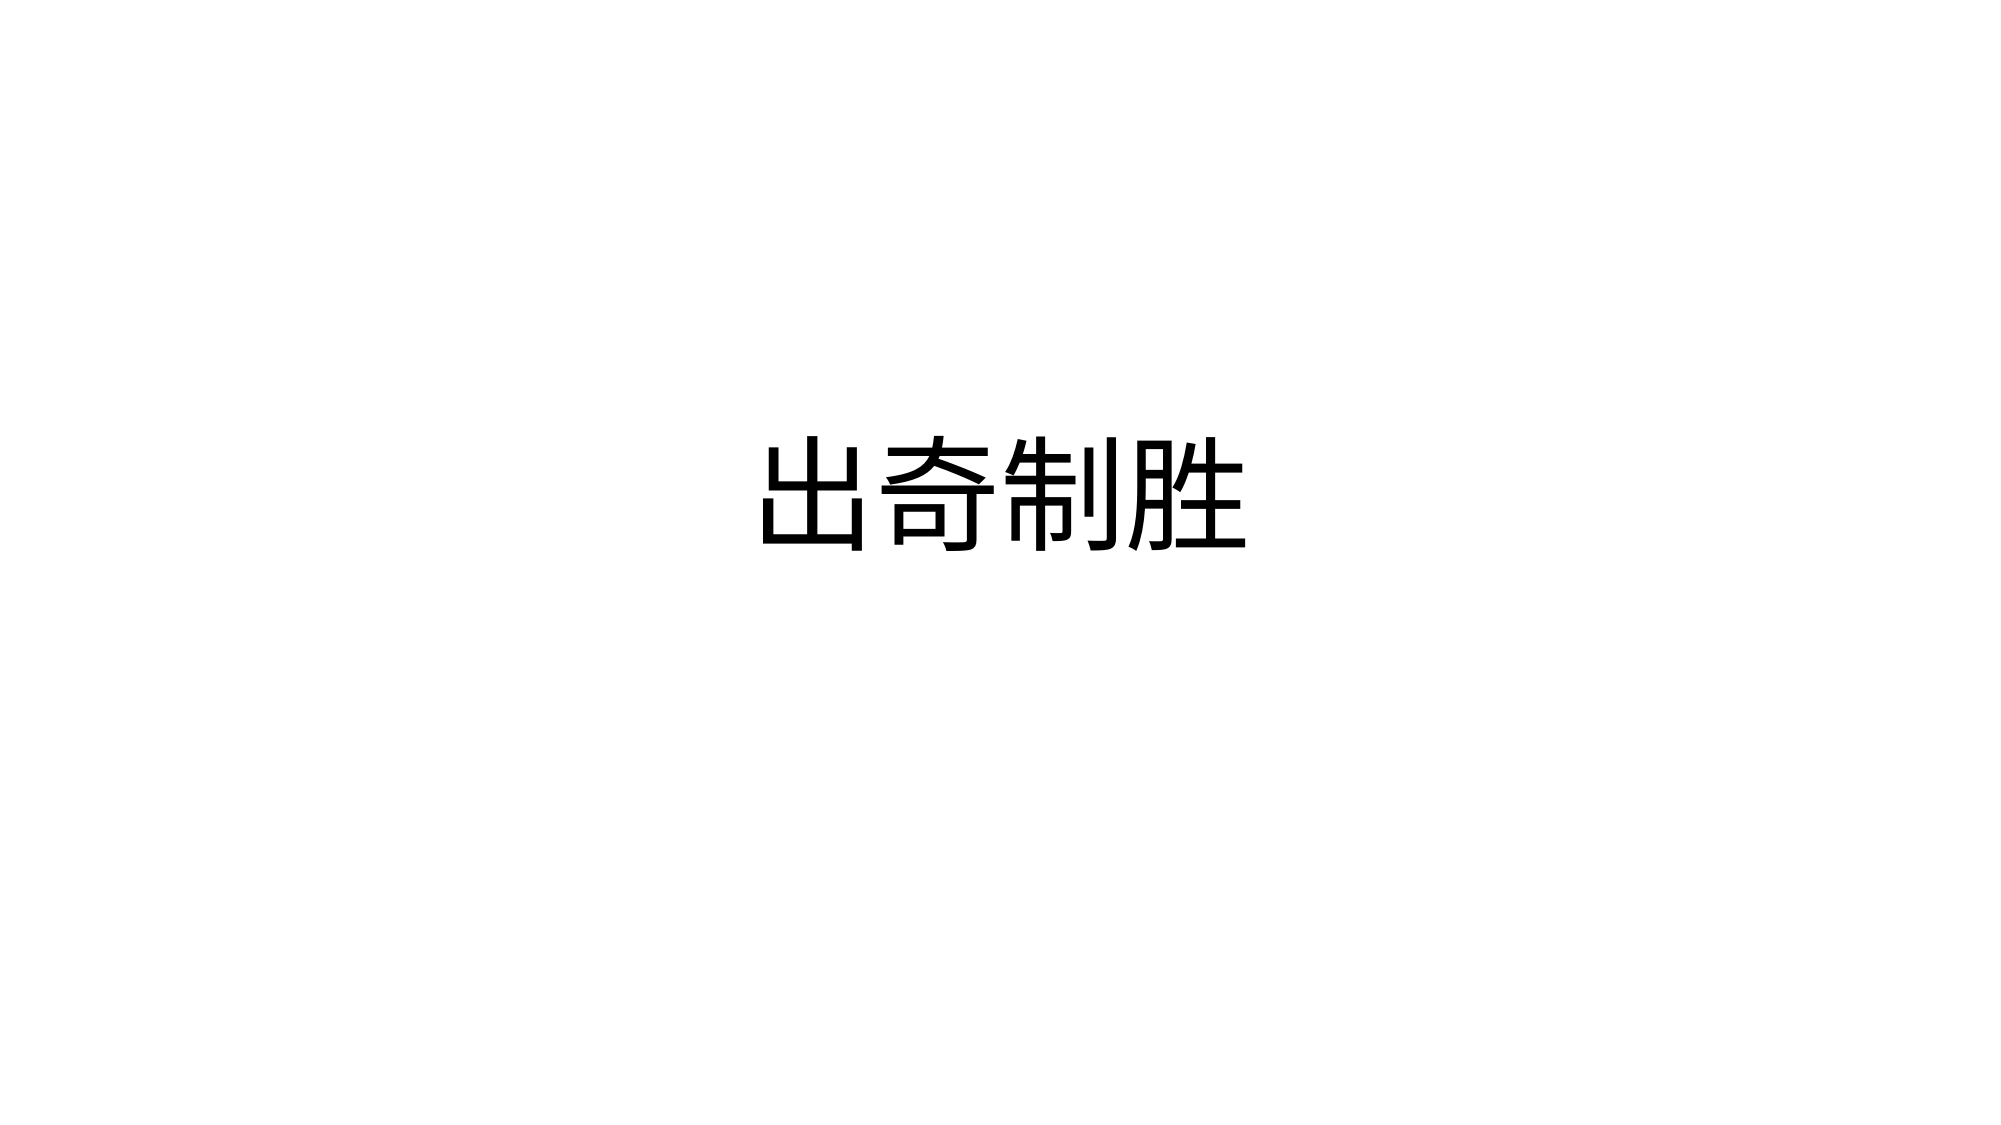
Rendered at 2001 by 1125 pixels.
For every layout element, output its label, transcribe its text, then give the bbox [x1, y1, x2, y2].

title 出奇制胜 [249, 184, 1750, 576]
